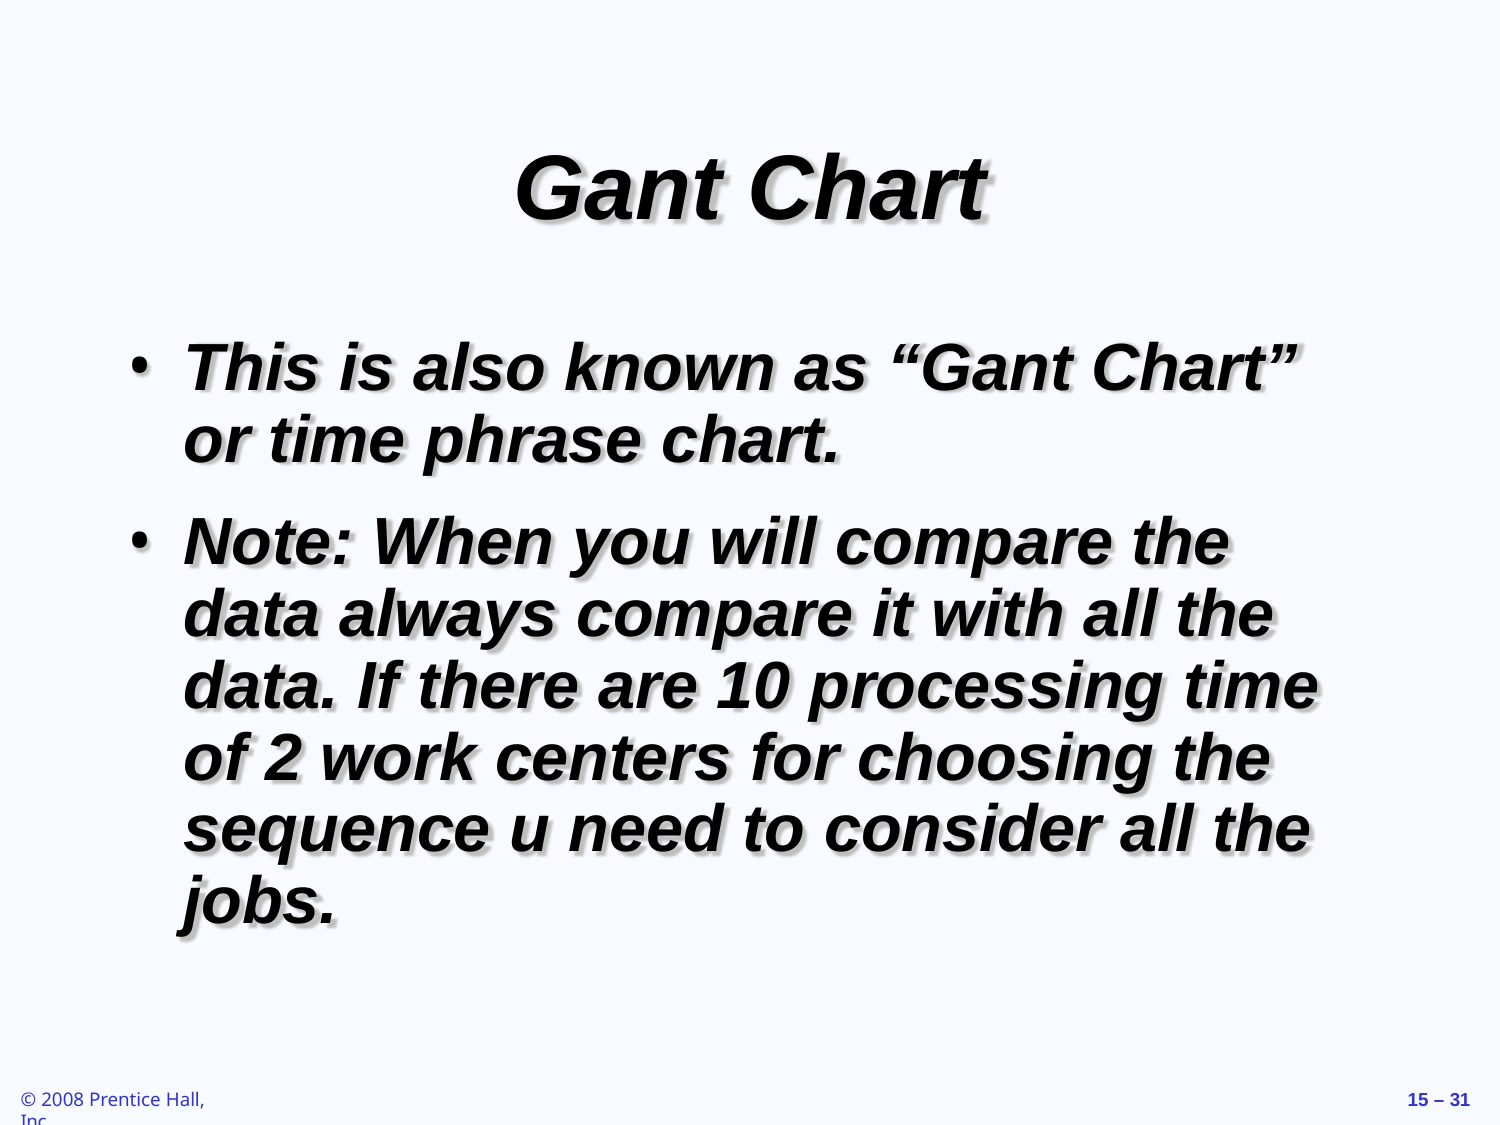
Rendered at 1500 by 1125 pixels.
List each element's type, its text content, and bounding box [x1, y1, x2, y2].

picture [456, 101, 1050, 302]
title Gant Chart [112, 91, 1388, 304]
footer © 2008 Prentice Hall, Inc. [18, 1087, 236, 1125]
slide_number 15 – 31 [1405, 1087, 1473, 1125]
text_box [88, 302, 1385, 987]
